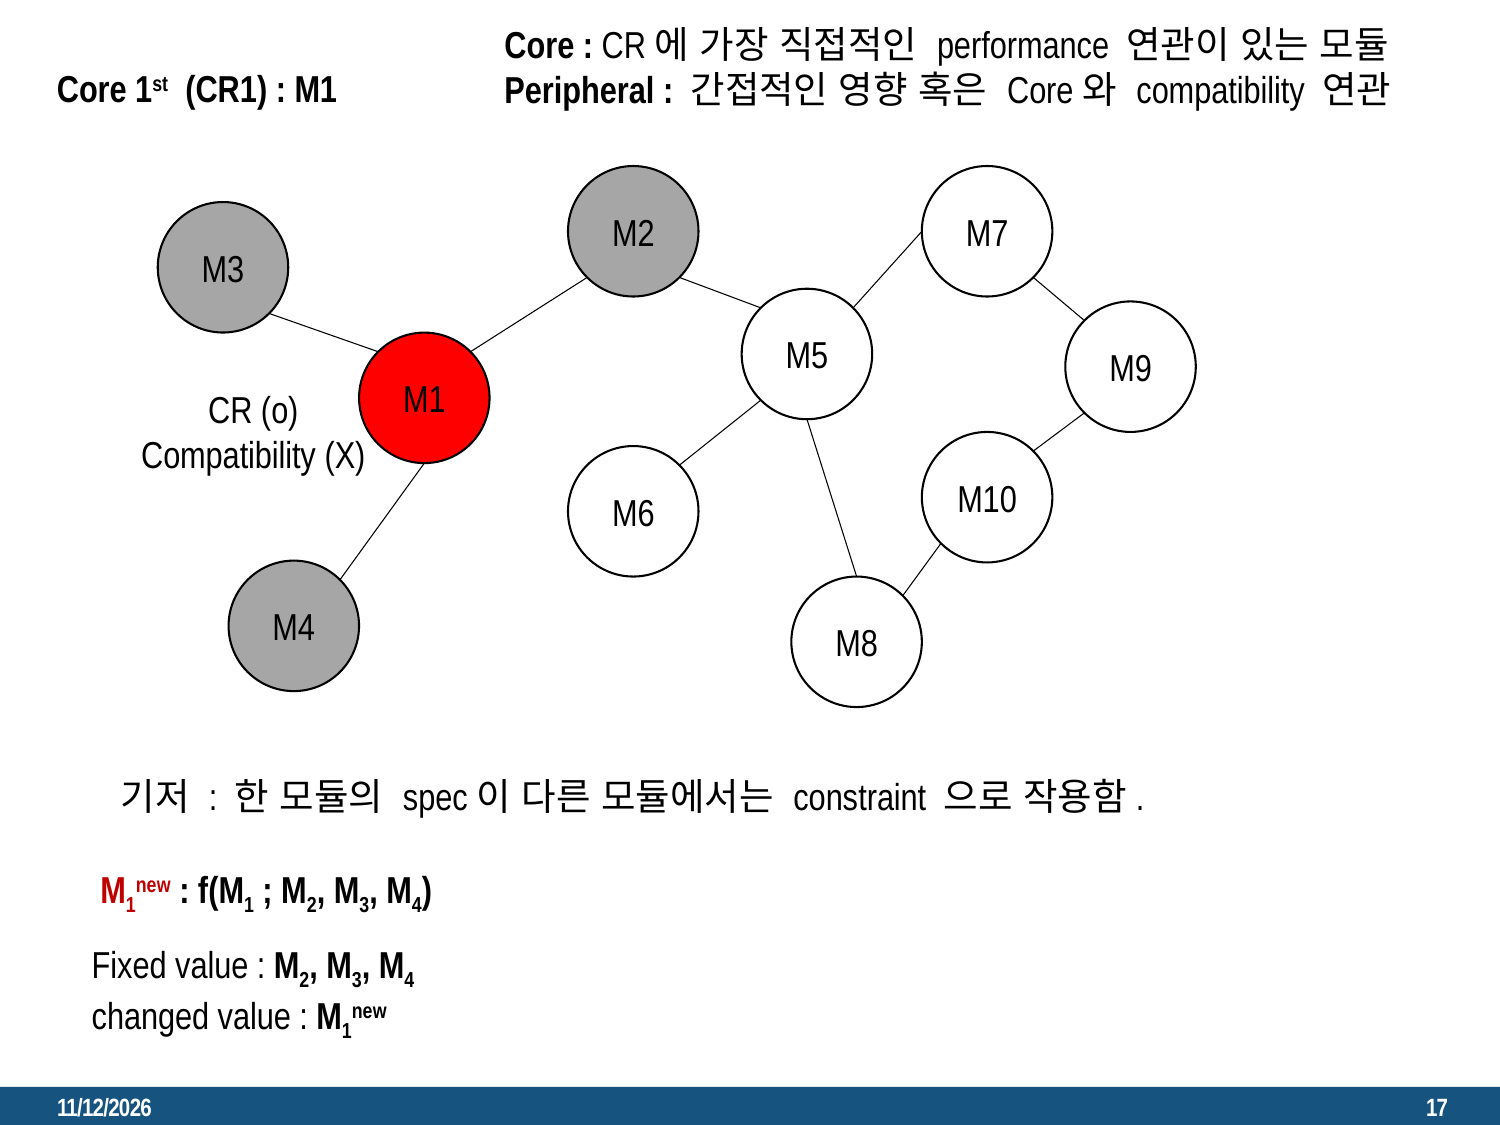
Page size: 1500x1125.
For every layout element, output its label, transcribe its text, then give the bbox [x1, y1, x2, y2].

text_box Fixed value : M2, M3, M4 changed value : M1new [76, 933, 494, 1051]
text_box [679, 400, 761, 466]
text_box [269, 313, 379, 352]
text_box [806, 419, 857, 577]
text_box M1 [361, 331, 491, 465]
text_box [679, 277, 761, 308]
text_box M8 [790, 575, 923, 709]
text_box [1033, 277, 1085, 321]
text_box M3 [156, 200, 290, 334]
slide_number 2023. 3. 22. [42, 1086, 380, 1125]
text_box M7 [920, 164, 1054, 298]
text_box M4 [227, 559, 361, 693]
text_box M10 [920, 430, 1054, 564]
text_box M2 [566, 164, 700, 298]
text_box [340, 463, 425, 580]
text_box M1new : f(M1 ; M2, M3, M4) [85, 858, 503, 925]
text_box CR (o) Compatibility (X) [99, 378, 408, 484]
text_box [470, 277, 588, 352]
text_box Core : CR에 가장 직접적인 performance 연관이 있는 모듈 Peripheral : 간접적인 영향 혹은 Core와 compatibility 연관 [489, 13, 1436, 119]
text_box Core 1st (CR1) : M1 [42, 57, 459, 118]
text_box M9 [1064, 300, 1197, 433]
text_box M6 [566, 445, 700, 578]
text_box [853, 231, 922, 308]
text_box M5 [740, 287, 874, 421]
slide_number 17 [1125, 1086, 1464, 1125]
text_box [902, 543, 942, 596]
text_box 기저 : 한 모듈의 spec이 다른 모듈에서는 constraint 으로 작용함. [105, 765, 1464, 826]
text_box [1033, 412, 1085, 452]
